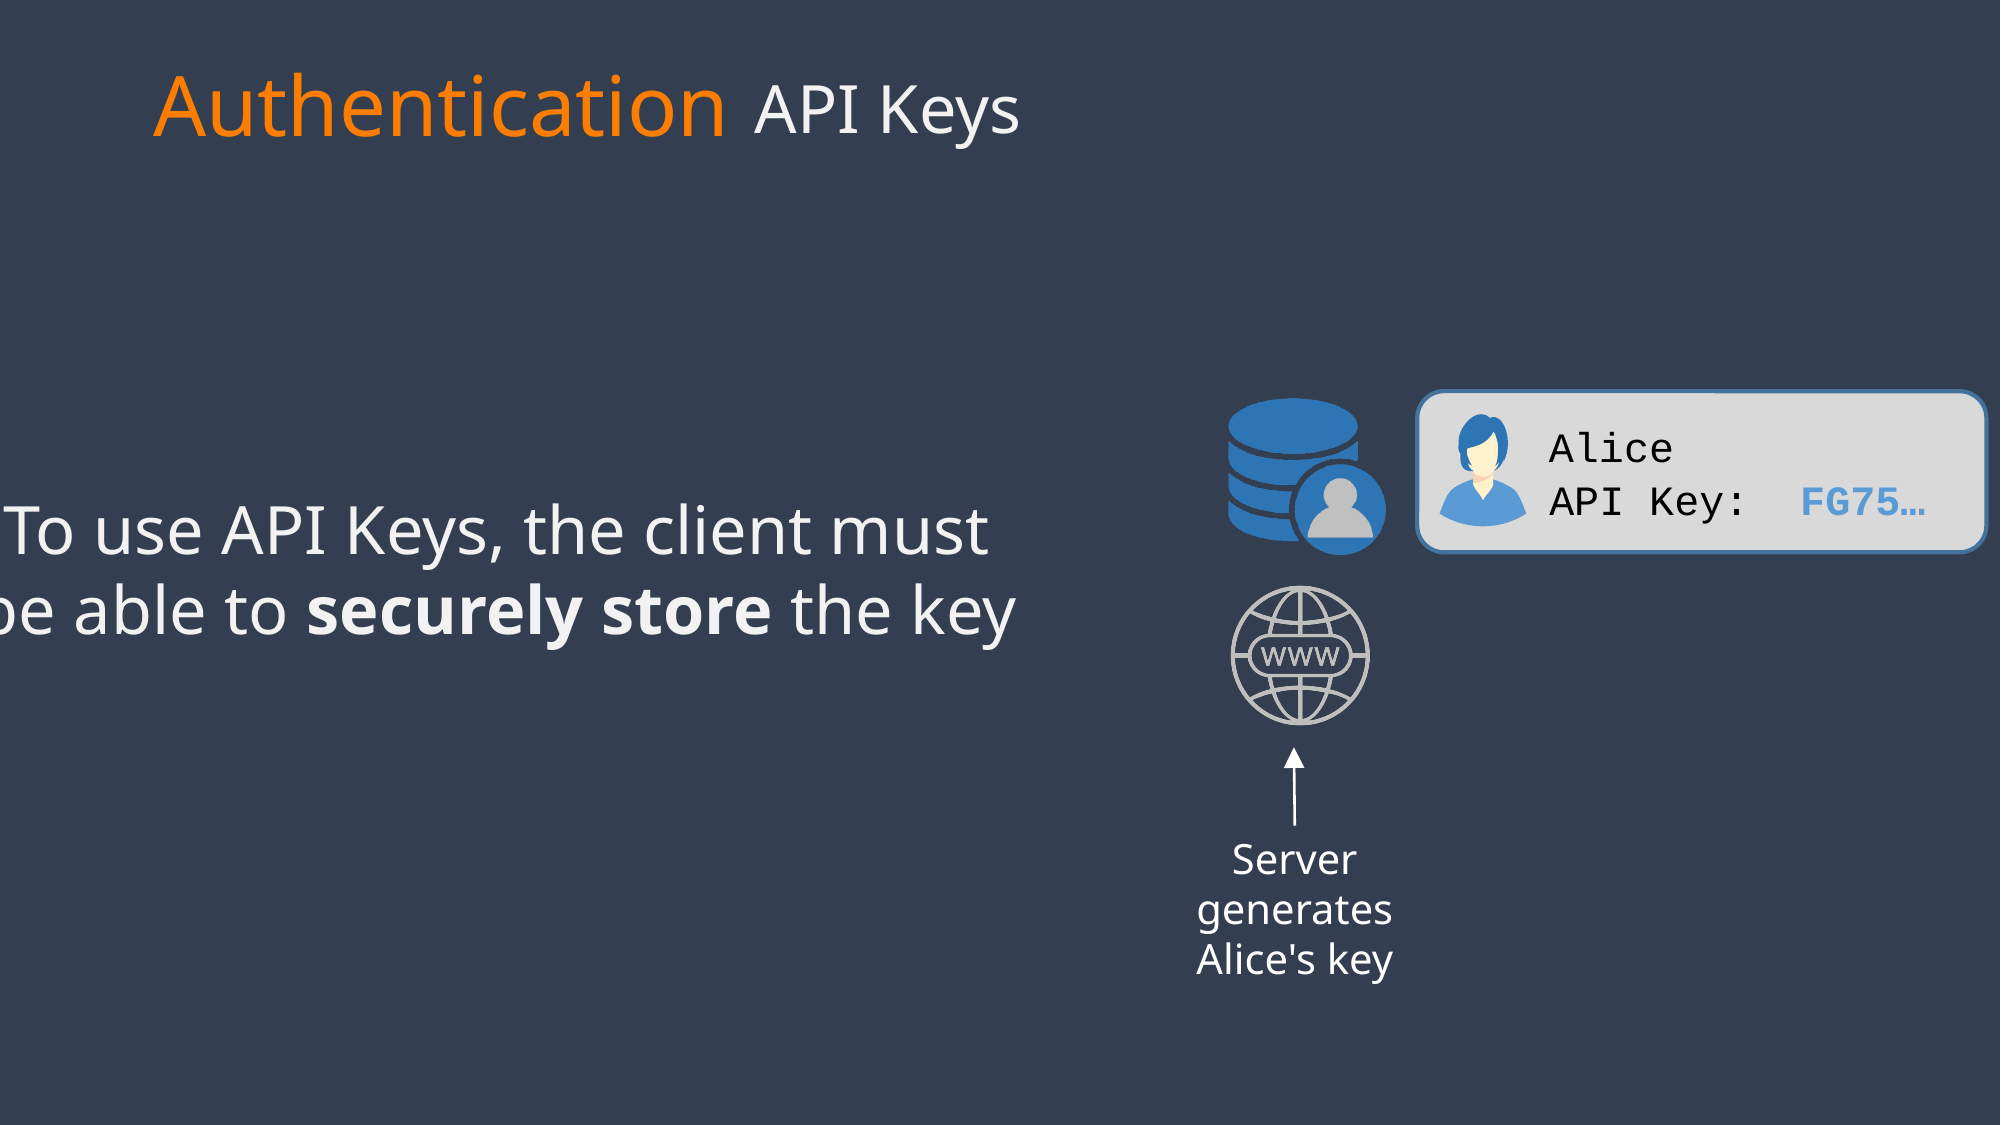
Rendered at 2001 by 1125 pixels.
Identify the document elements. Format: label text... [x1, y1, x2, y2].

text_box To use API Keys, the client must be able to securely store the key [0, 480, 1099, 655]
picture [1225, 573, 1378, 737]
text_box Server generates Alice's key [1131, 825, 1459, 991]
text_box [1225, 391, 1987, 559]
text_box [0, 0, 2000, 181]
text_box Authentication [138, 45, 1186, 161]
